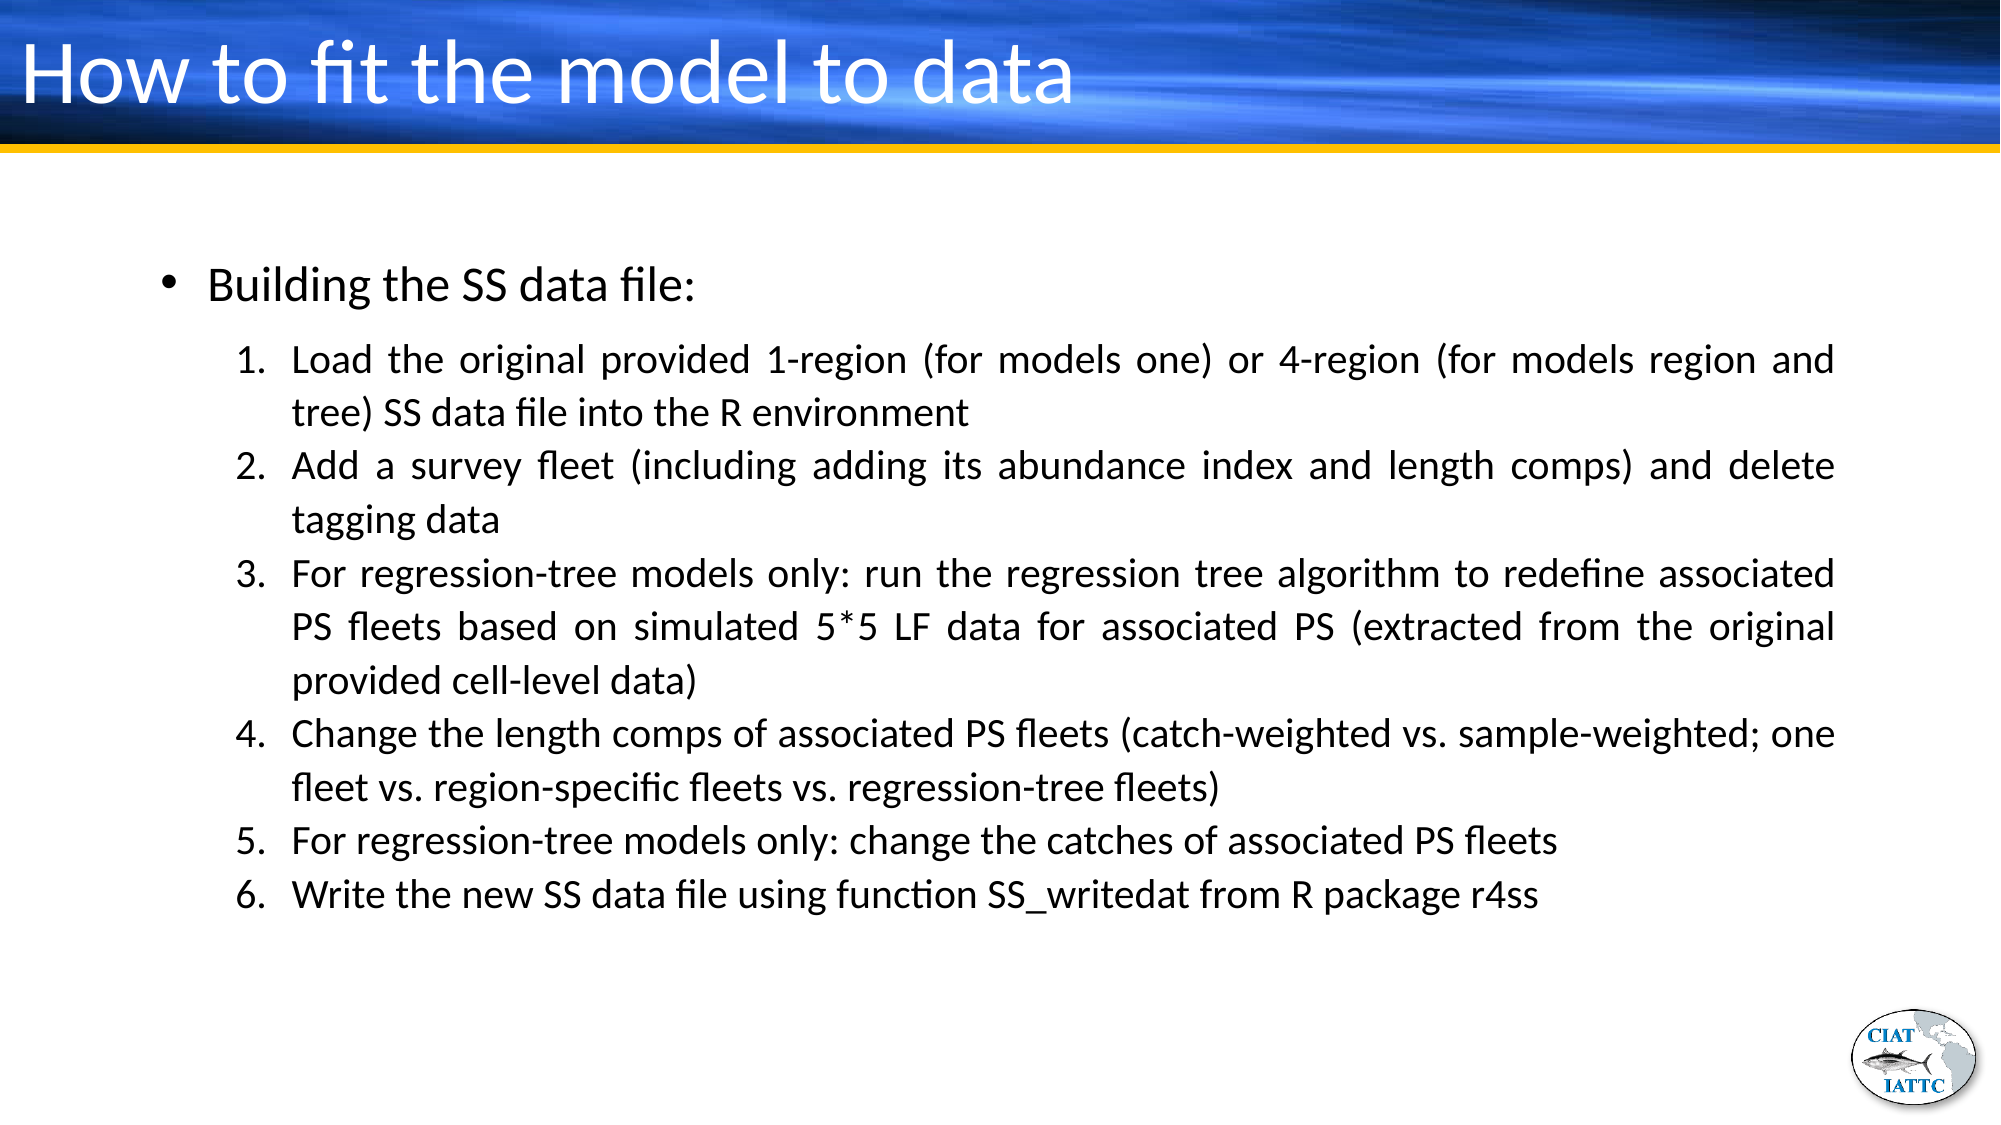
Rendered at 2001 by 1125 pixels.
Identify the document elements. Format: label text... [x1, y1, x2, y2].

picture [1851, 1009, 1976, 1106]
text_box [0, 0, 2000, 148]
text_box Building the SS data file: Load the original provided 1-region (for models one) or 4-region (for models region and tree) SS data file into the R environment Add a survey fleet (including adding its abundance index and length comps) and delete tagging data For regression-tree models only: run the regression tree algorithm to redefine associated PS fleets based on simulated 5*5 LF data for associated PS (extracted from the original provided cell-level data) Change the length comps of associated PS fleets (catch-weighted vs. sample-weighted; one fleet vs. region-specific fleets vs. regression-tree fleets) For regression-tree models only: change the catches of associated PS fleets Write the new SS data file using function SS_writedat from R package r4ss [145, 239, 1852, 1010]
